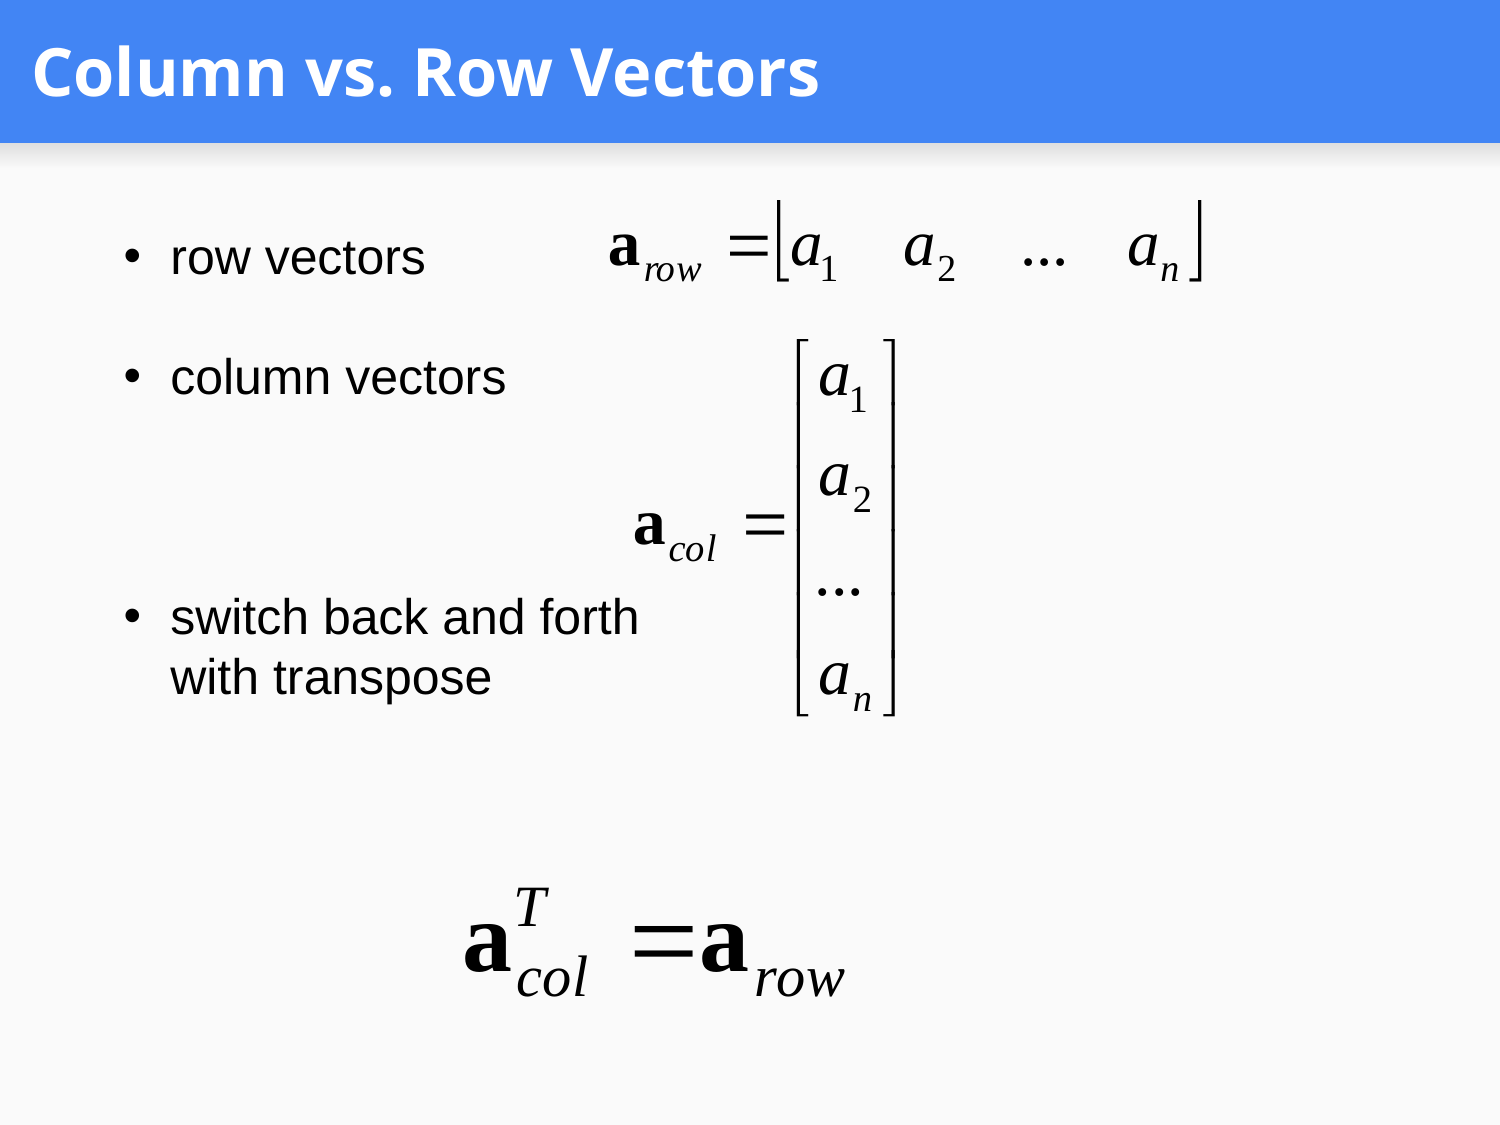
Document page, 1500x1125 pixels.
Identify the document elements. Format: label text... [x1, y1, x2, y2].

title Column vs. Row Vectors [16, 3, 1464, 136]
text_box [449, 862, 867, 1022]
text_box row vectors column vectors switch back and forth with transpose [108, 217, 675, 811]
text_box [624, 324, 922, 732]
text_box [599, 199, 1213, 298]
